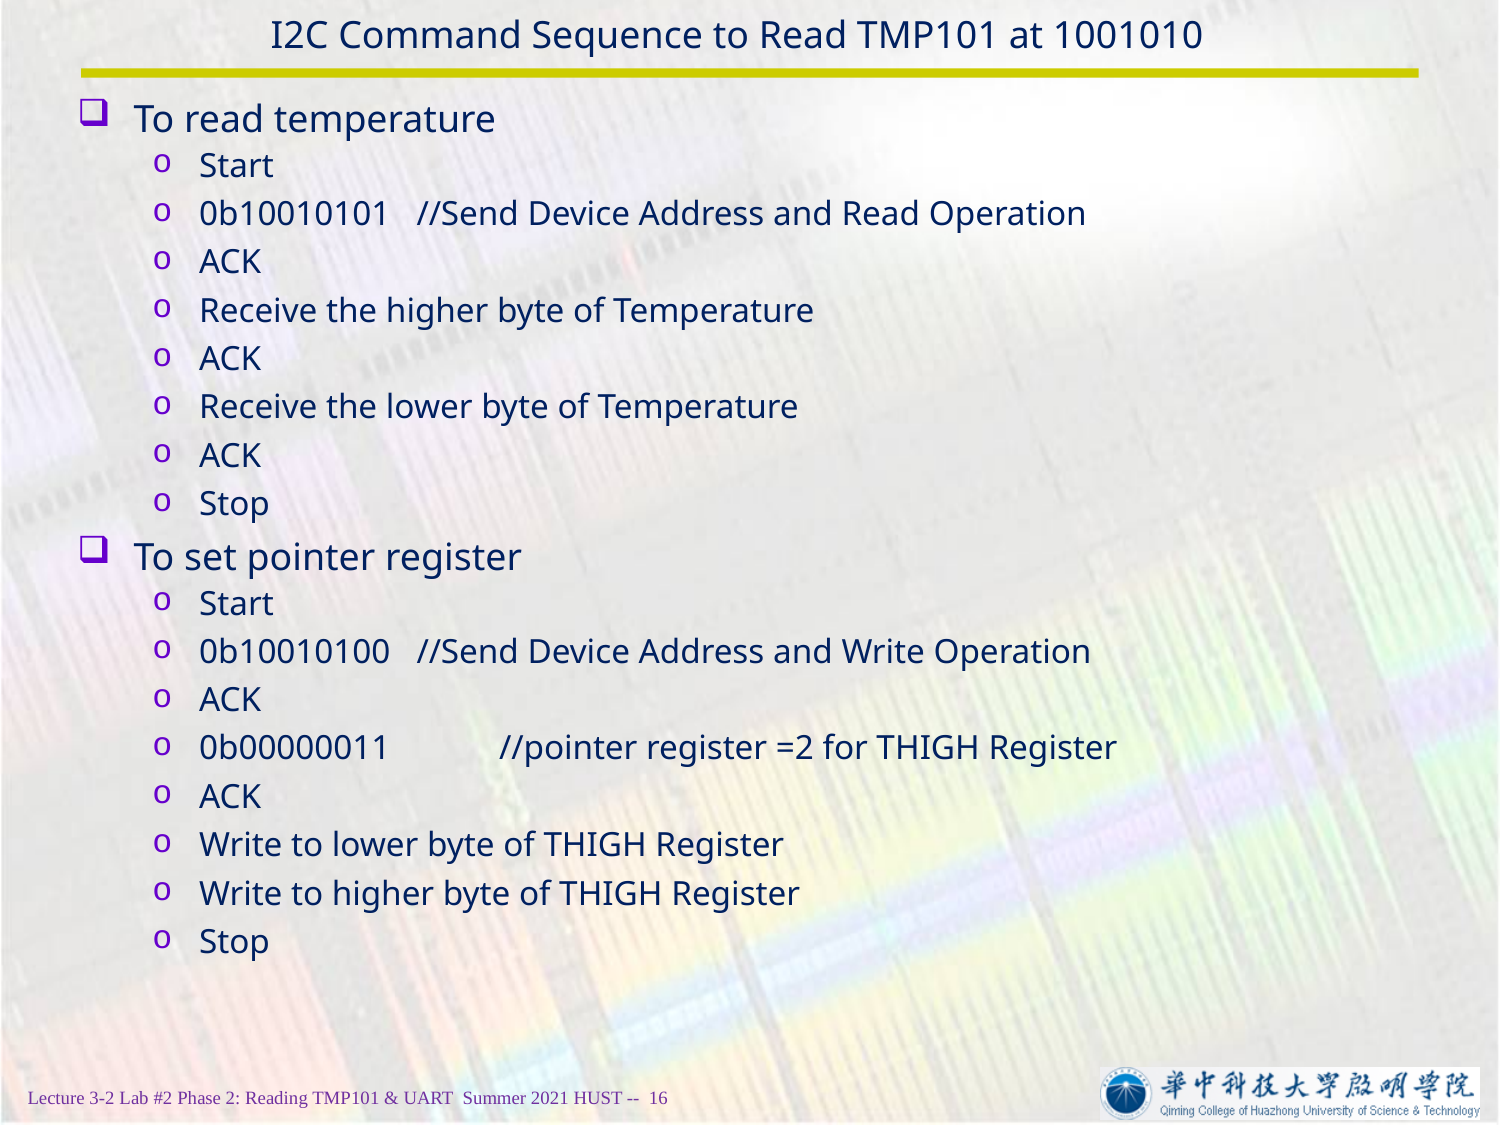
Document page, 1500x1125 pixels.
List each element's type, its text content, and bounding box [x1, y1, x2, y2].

picture [0, 0, 1500, 1125]
title I2C Command Sequence to Read TMP101 at 1001010 [24, 10, 1450, 73]
list To read temperature Start 0b10010101 //Send Device Address and Read Operation ACK Receive the higher byte of Temperature ACK Receive the lower byte of Temperature ACK Stop To set pointer register Start 0b10010100 //Send Device Address and Write Operation ACK 0b00000011 //pointer register =2 for THIGH Register ACK Write to lower byte of THIGH Register Write to higher byte of THIGH Register Stop [62, 87, 1450, 1050]
